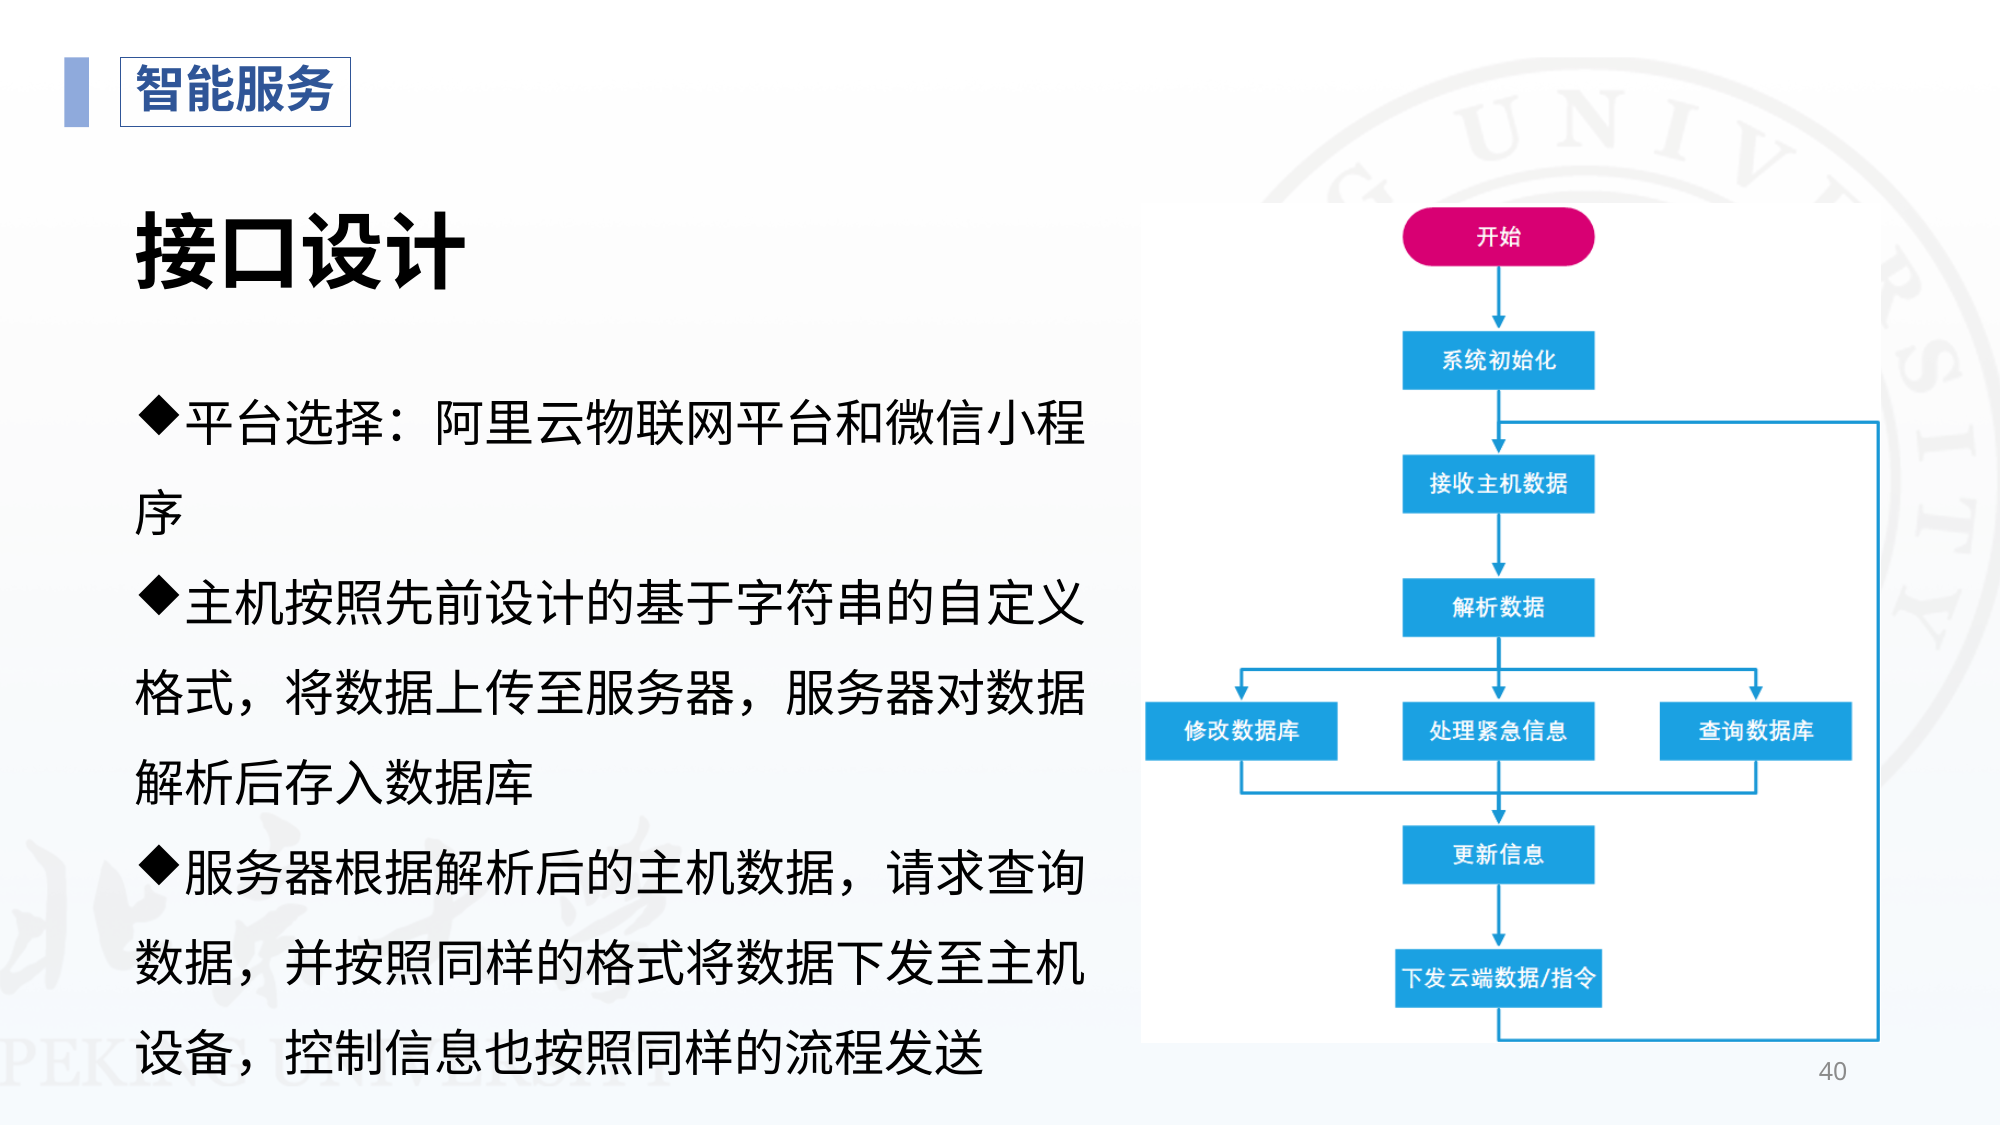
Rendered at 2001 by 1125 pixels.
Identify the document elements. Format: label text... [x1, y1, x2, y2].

picture [1141, 203, 1881, 1043]
title 接口设计 [119, 203, 1141, 296]
slide_number 40 [1412, 1043, 1863, 1103]
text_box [64, 57, 352, 128]
list 平台选择：阿里云物联网平台和微信小程序 主机按照先前设计的基于字符串的自定义格式，将数据上传至服务器，服务器对数据解析后存入数据库 服务器根据解析后的主机数据，请求查询数据，并按照同样的格式将数据下发至主机设备，控制信息也按照同样的流程发送 [119, 354, 1102, 1068]
